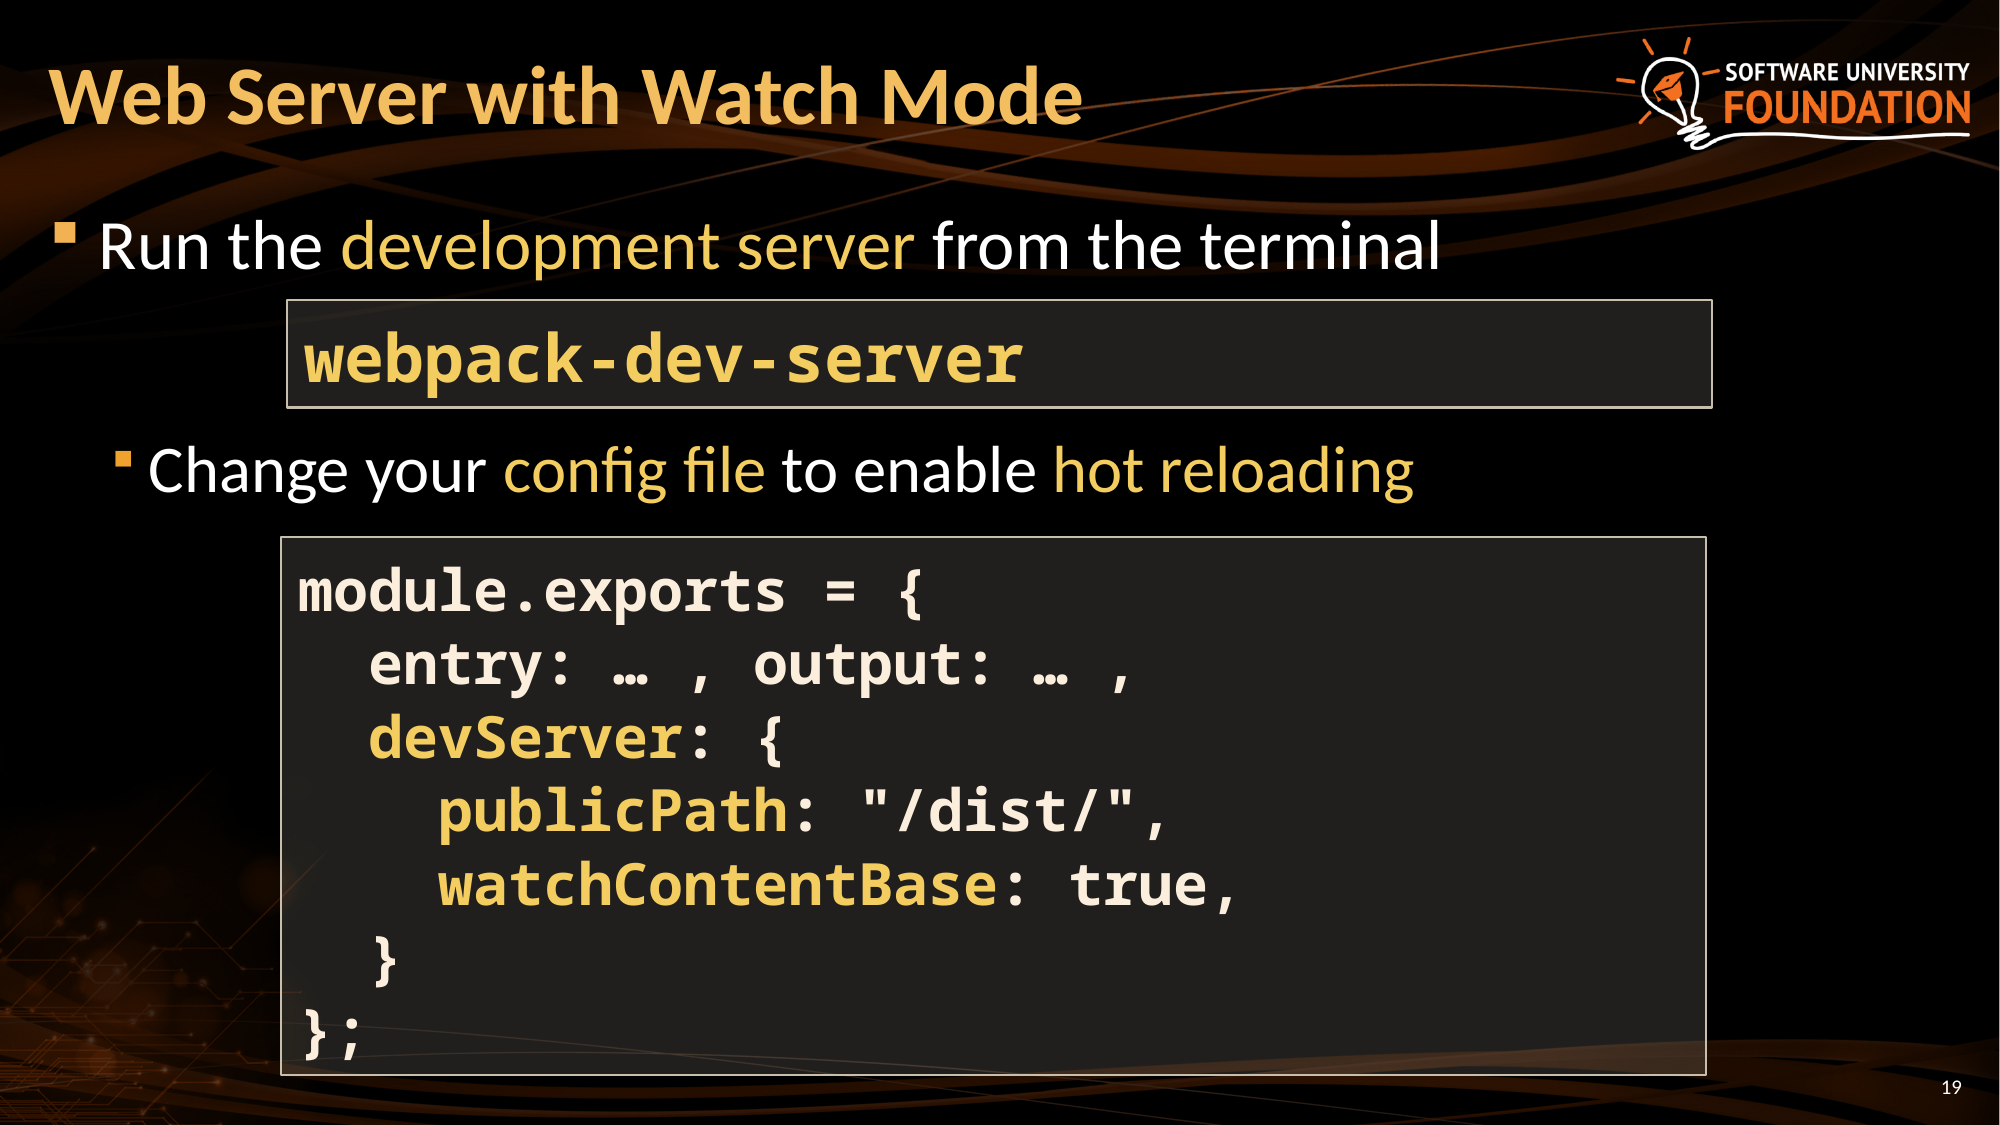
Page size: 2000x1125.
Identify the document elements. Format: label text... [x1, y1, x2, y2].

picture [0, 0, 2000, 1125]
list Run the development server from the terminal Change your config file to enable hot reloading [31, 188, 1968, 1103]
text_box webpack-dev-server [286, 299, 1713, 408]
title Web Server with Watch Mode [30, 6, 1602, 189]
text_box module.exports = { entry: … , output: … , devServer: { publicPath: "/dist/", watchContentBase: true, } }; [281, 537, 1707, 1076]
